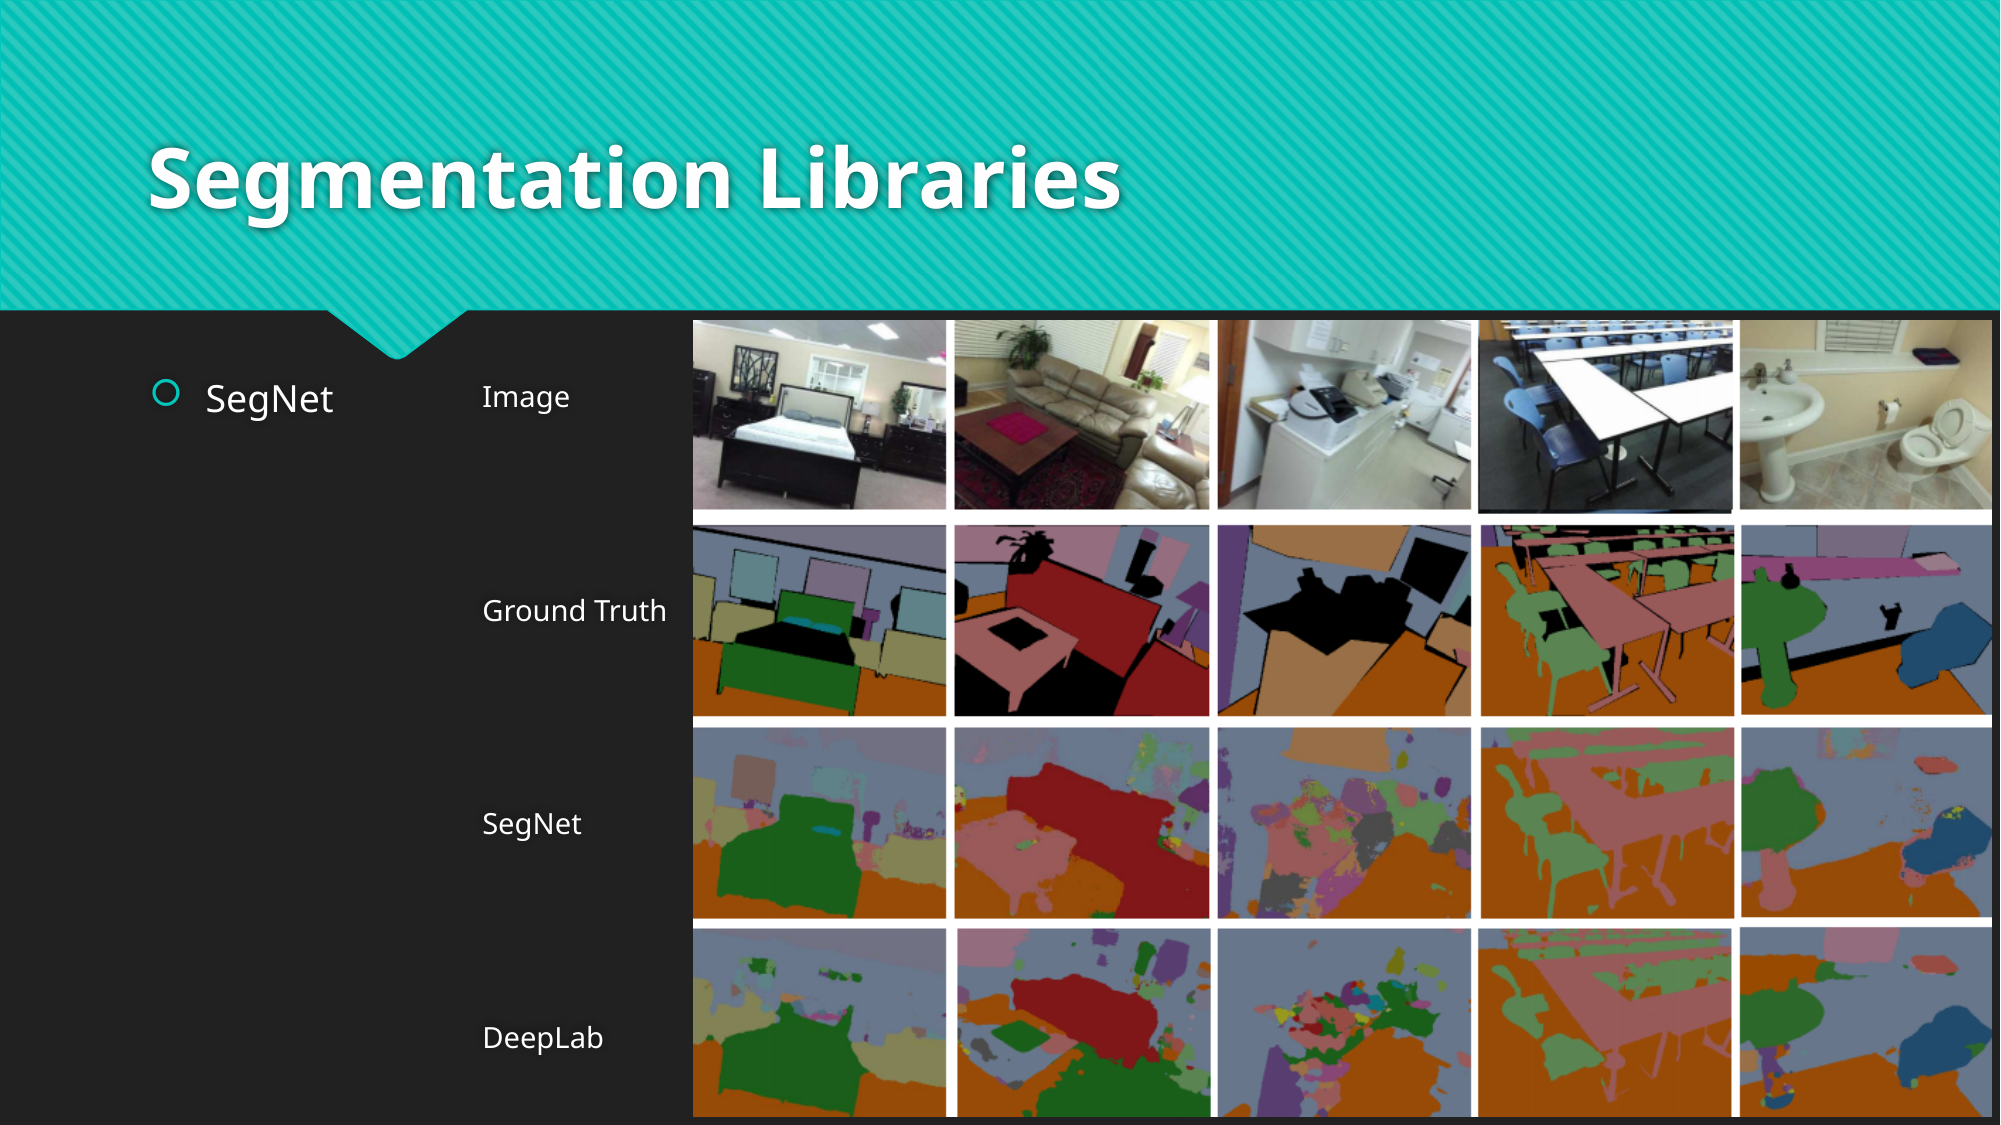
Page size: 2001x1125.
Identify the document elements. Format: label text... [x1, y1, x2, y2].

title Segmentation Libraries [132, 73, 1868, 233]
list SegNet [134, 364, 396, 431]
picture [693, 320, 1993, 1118]
text_box Image Ground Truth SegNet DeepLab [401, 364, 693, 1068]
